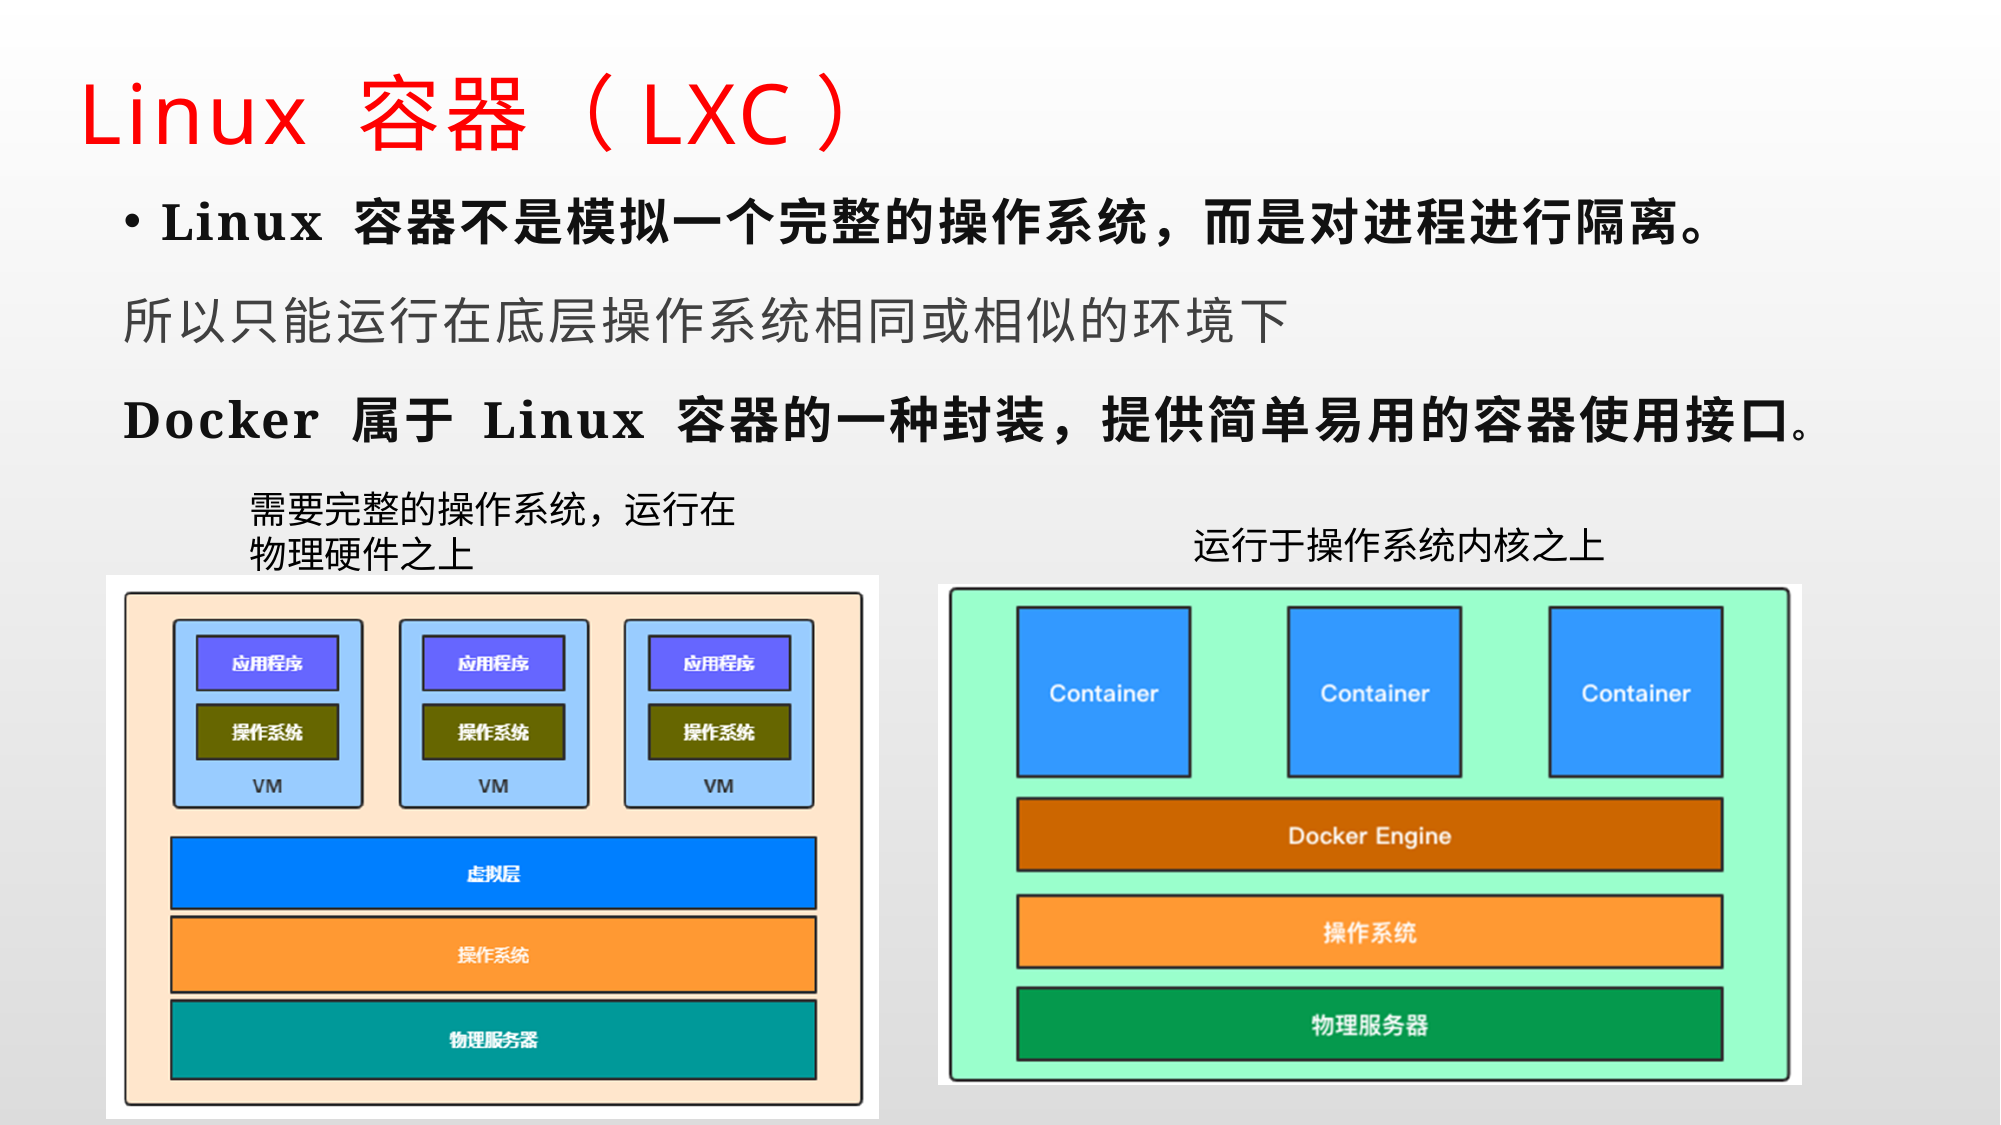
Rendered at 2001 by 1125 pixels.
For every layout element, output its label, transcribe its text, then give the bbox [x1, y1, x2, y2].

picture [938, 584, 1802, 1085]
list Linux 容器不是模拟一个完整的操作系统，而是对进程进行隔离。 所以只能运行在底层操作系统相同或相似的环境下 Docker 属于 Linux 容器的一种封装，提供简单易用的容器使用接口。 [106, 172, 1832, 955]
text_box 运行于操作系统内核之上 [1179, 514, 1622, 575]
text_box 需要完整的操作系统，运行在物理硬件之上 [235, 478, 772, 575]
title Linux 容器（LXC） [62, 36, 1788, 187]
picture [106, 575, 879, 1119]
